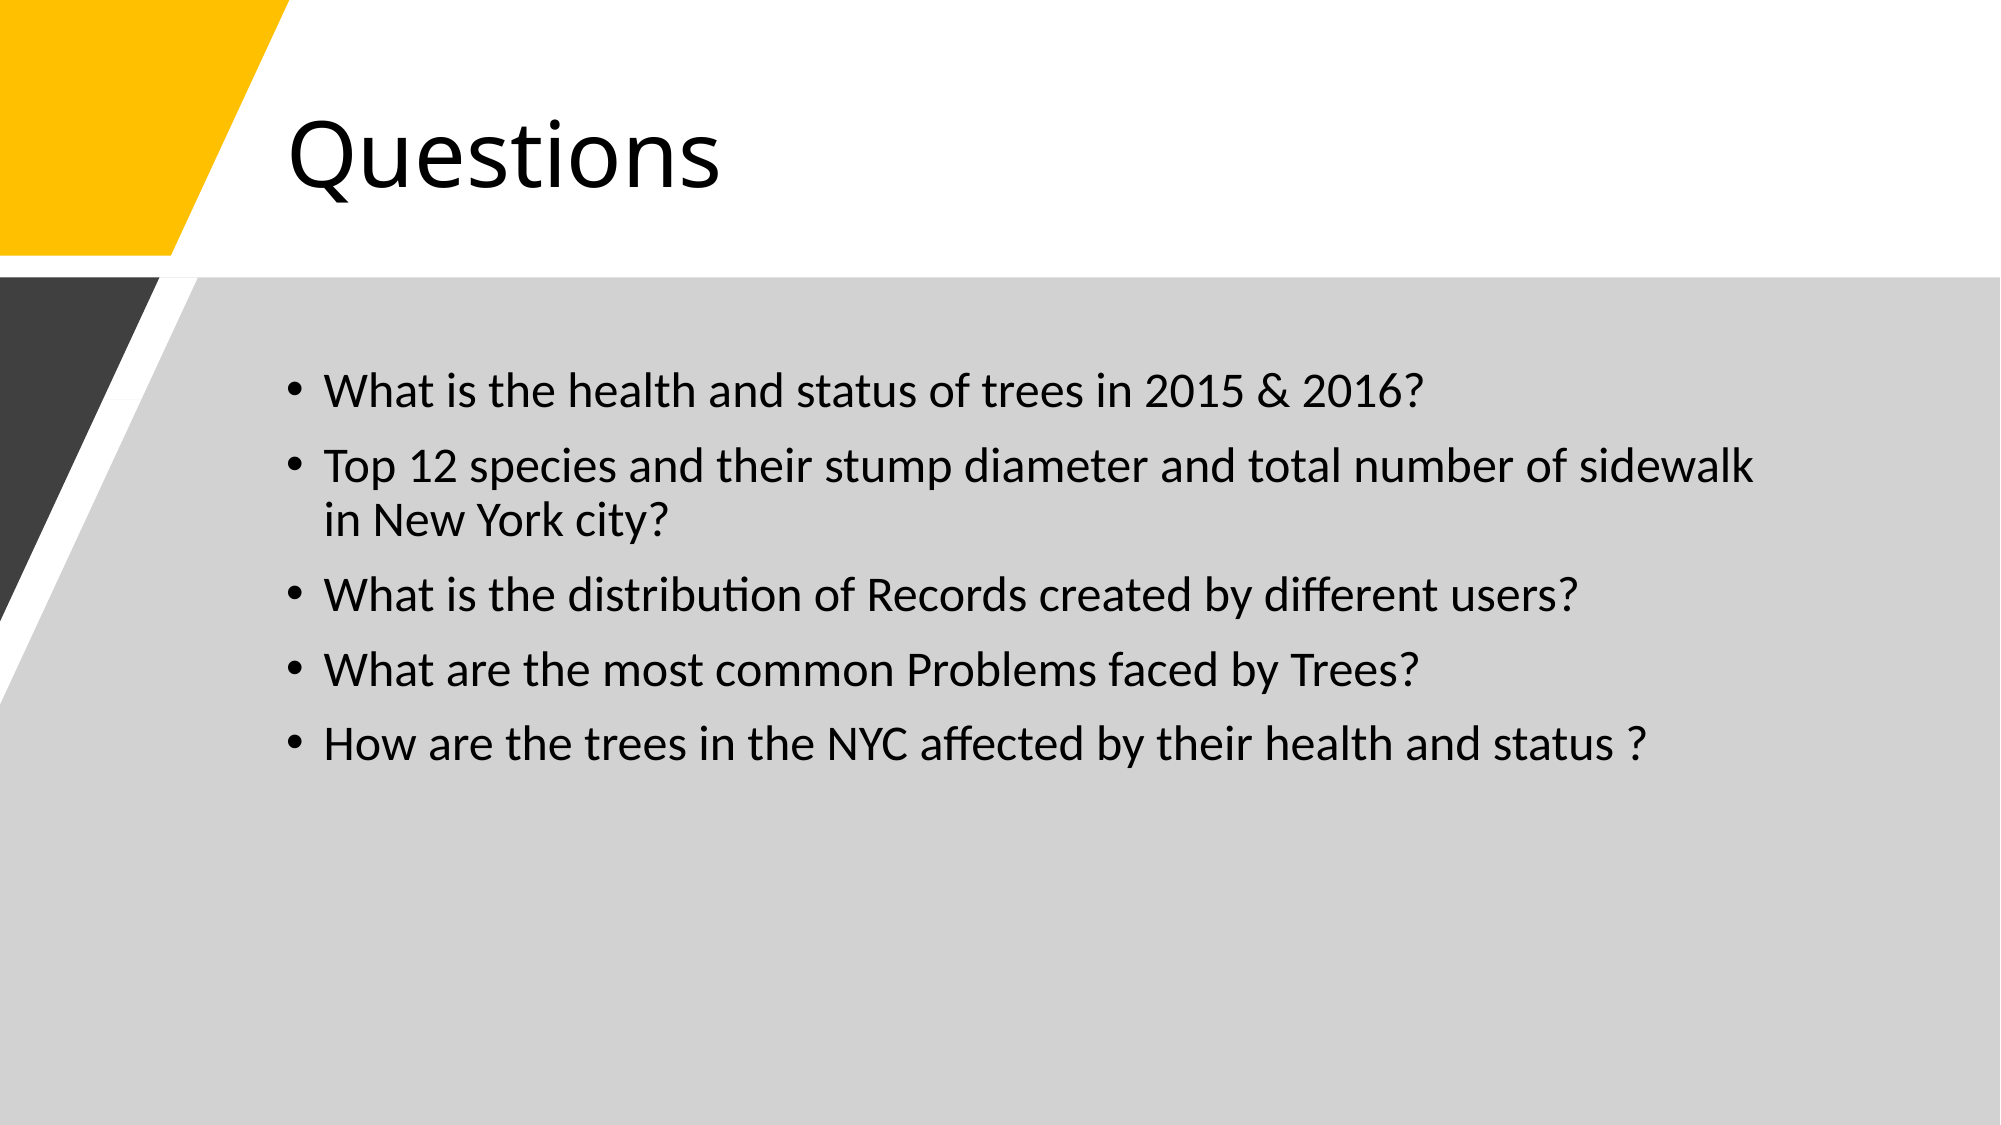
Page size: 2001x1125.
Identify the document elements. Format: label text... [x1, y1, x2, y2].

list What is the health and status of trees in 2015 & 2016? Top 12 species and their stump diameter and total number of sidewalk in New York city? What is the distribution of Records created by different users? What are the most common Problems faced by Trees? How are the trees in the NYC affected by their health and status ? [271, 356, 1808, 1020]
text_box [0, 276, 162, 622]
text_box [0, 0, 291, 257]
text_box [0, 276, 2000, 1125]
title Questions [271, 60, 1808, 255]
